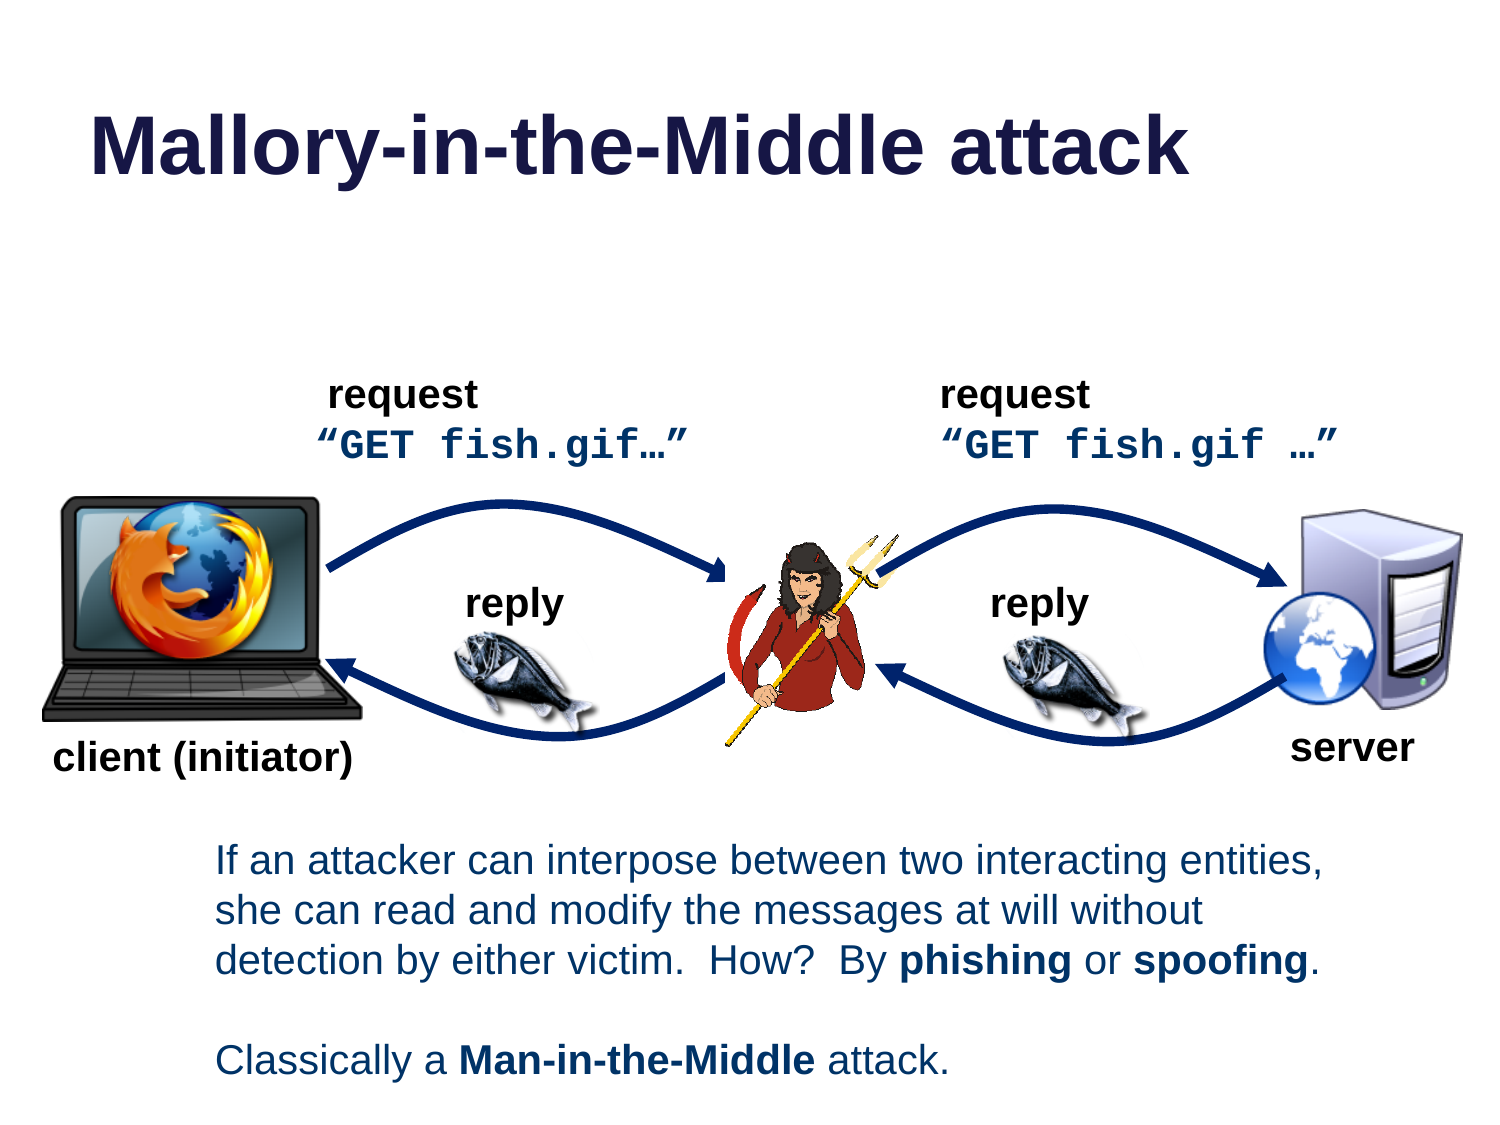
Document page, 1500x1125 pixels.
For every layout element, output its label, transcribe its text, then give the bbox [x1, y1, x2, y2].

picture [999, 613, 1151, 765]
text_box request [312, 359, 525, 425]
text_box reply [449, 568, 663, 634]
text_box [1154, 672, 1257, 737]
picture [42, 483, 363, 722]
text_box request [924, 359, 1138, 425]
text_box [907, 664, 994, 718]
title Mallory-in-the-Middle attack [75, 0, 1425, 200]
text_box “GET fish.gif…” [299, 409, 924, 474]
text_box [366, 660, 444, 713]
text_box “GET fish.gif …” [924, 409, 1500, 475]
text_box If an attacker can interpose between two interacting entities, she can read and modify the messages at will without detection by either victim. How? By phishing or spoofing. Classically a Man-in-the-Middle attack. [200, 825, 1350, 1090]
picture [1262, 508, 1463, 710]
text_box [604, 667, 719, 732]
text_box client (initiator) [37, 721, 475, 787]
picture [724, 533, 903, 747]
text_box server [1274, 712, 1500, 778]
text_box [907, 508, 1257, 586]
picture [449, 608, 601, 760]
text_box reply [974, 568, 1188, 634]
text_box [366, 503, 719, 581]
